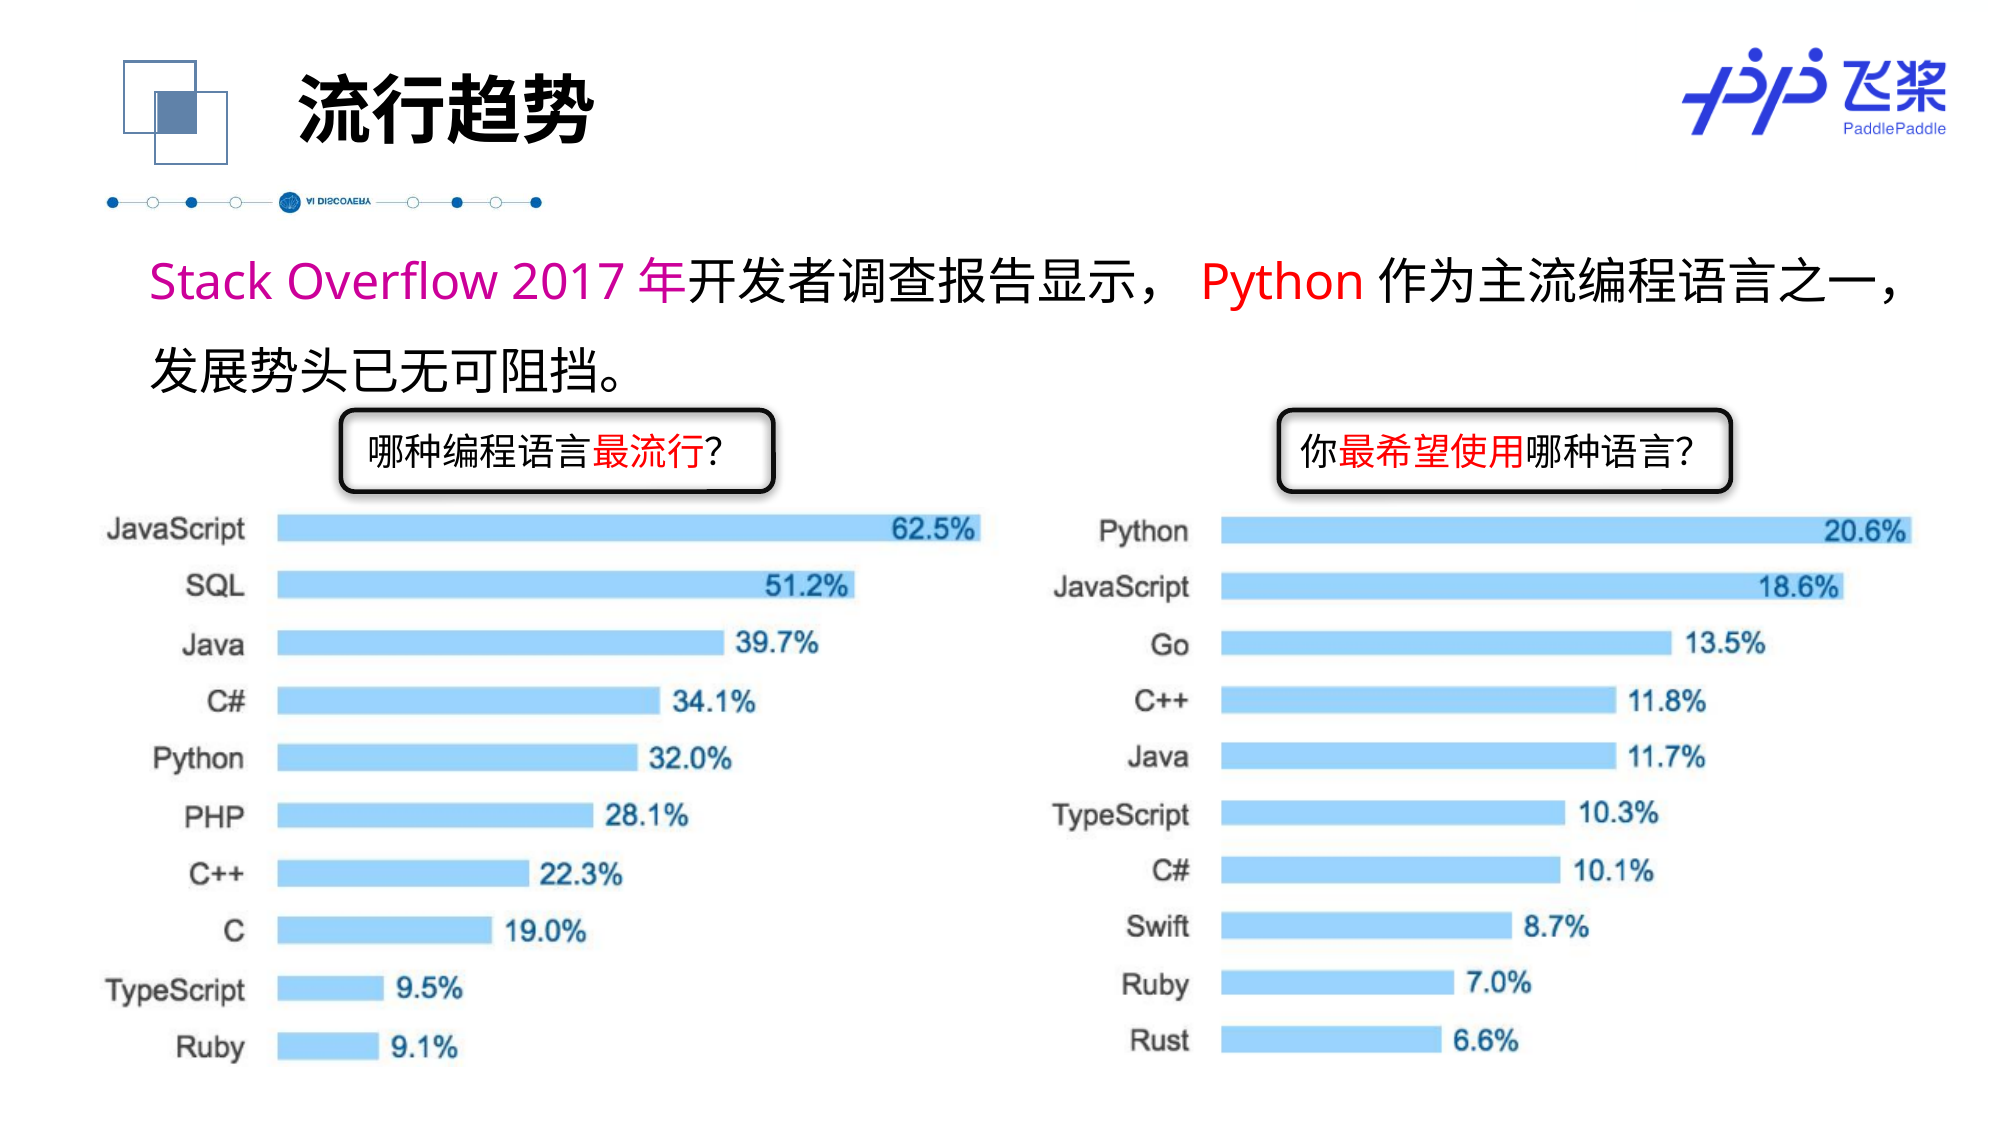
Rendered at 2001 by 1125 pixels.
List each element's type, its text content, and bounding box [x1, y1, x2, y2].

text_box 哪种编程语言最流行？ [352, 420, 771, 481]
text_box Stack Overflow 2017年开发者调查报告显示，Python作为主流编程语言之一，发展势头已无可阻挡。 [134, 212, 1956, 407]
picture [95, 180, 550, 229]
text_box 流行趋势 [281, 55, 975, 160]
picture [1045, 503, 1929, 1067]
picture [95, 507, 1000, 1067]
text_box [340, 410, 774, 492]
text_box 你最希望使用哪种语言？ [1285, 420, 1705, 481]
text_box [1278, 410, 1731, 492]
picture [1635, 0, 1988, 173]
